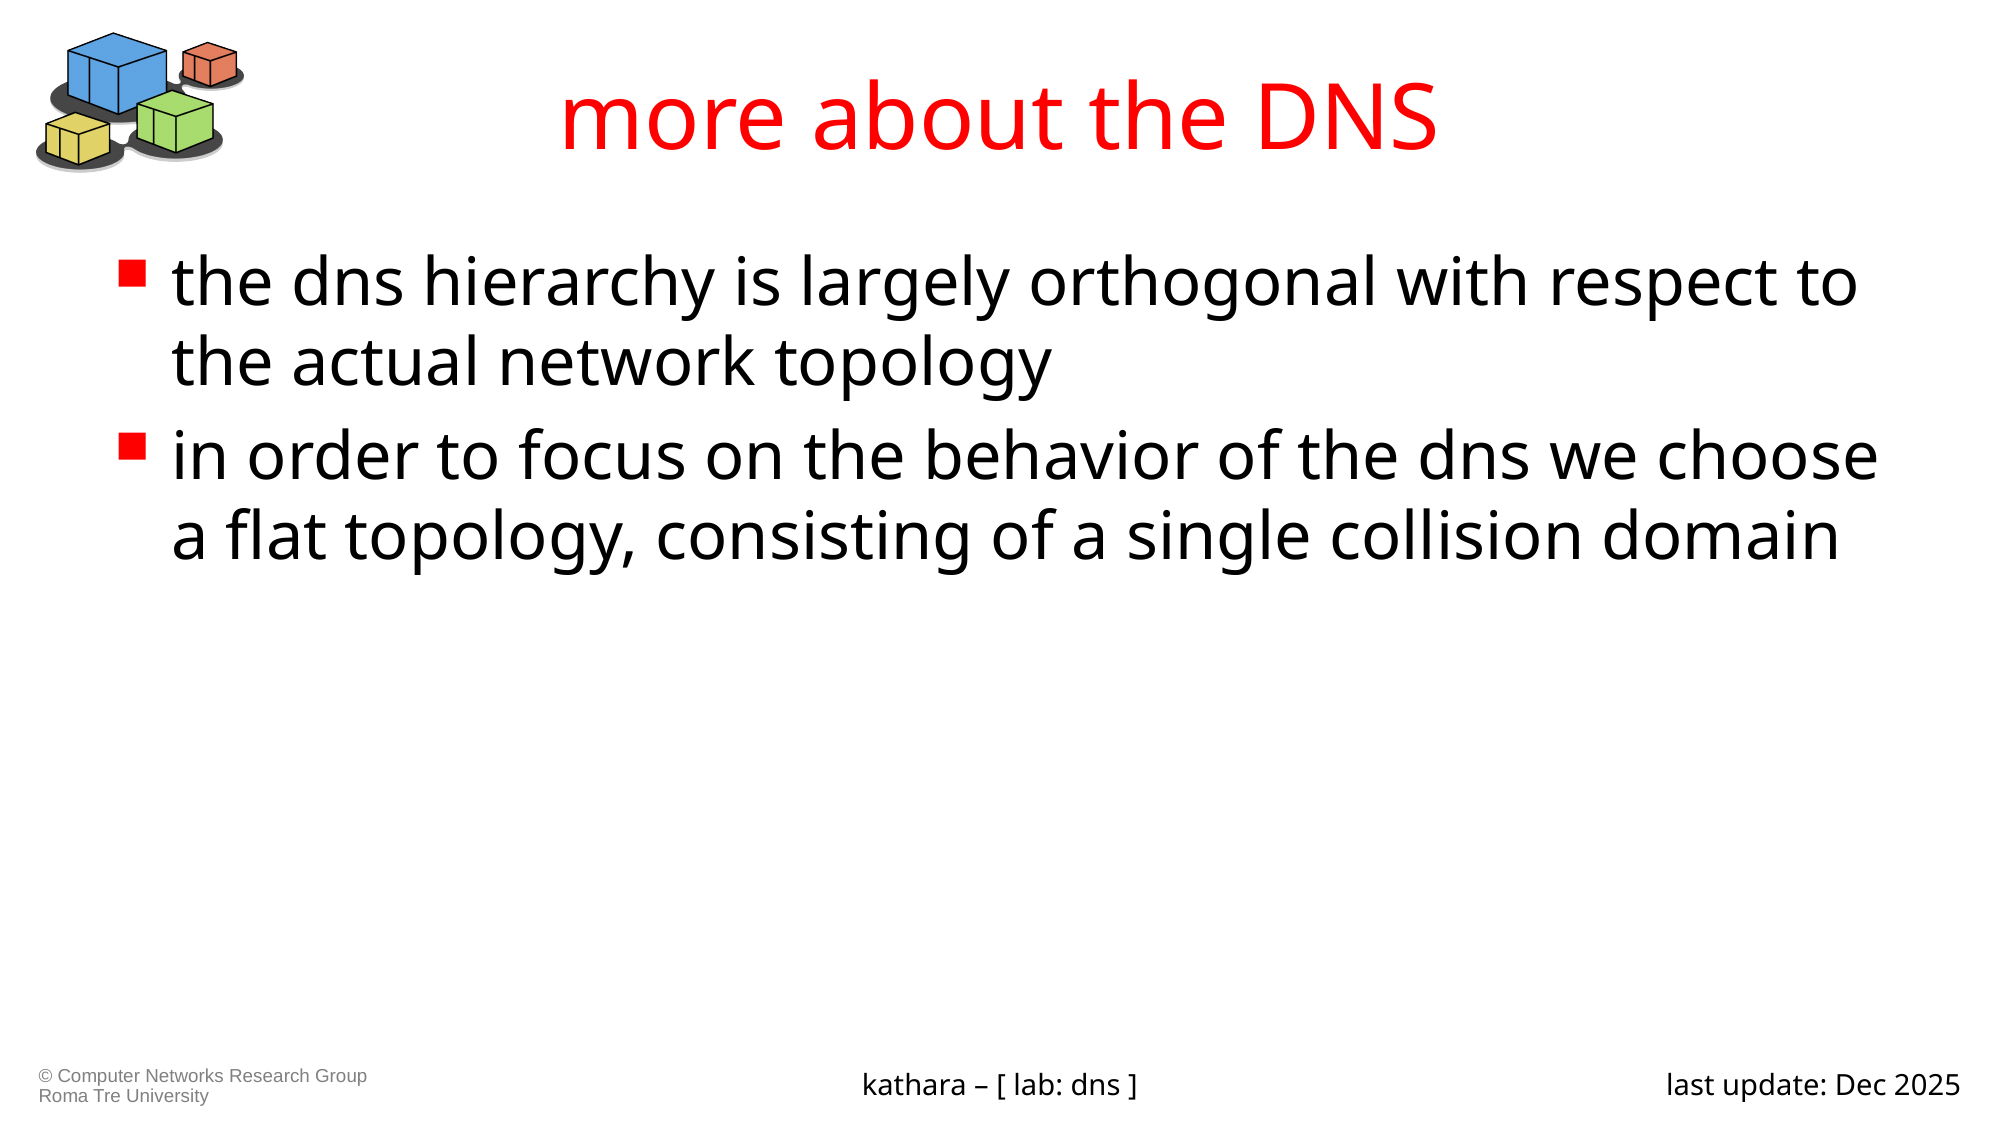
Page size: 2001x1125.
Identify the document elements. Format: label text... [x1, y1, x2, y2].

list the dns hierarchy is largely orthogonal with respect to the actual network topology in order to focus on the behavior of the dns we choose a flat topology, consisting of a single collision domain [99, 231, 1900, 1005]
title more about the DNS [99, 19, 1900, 207]
footer kathara – [ lab: dns ] [511, 1058, 1489, 1114]
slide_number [1519, 1058, 1977, 1114]
picture [36, 32, 99, 173]
